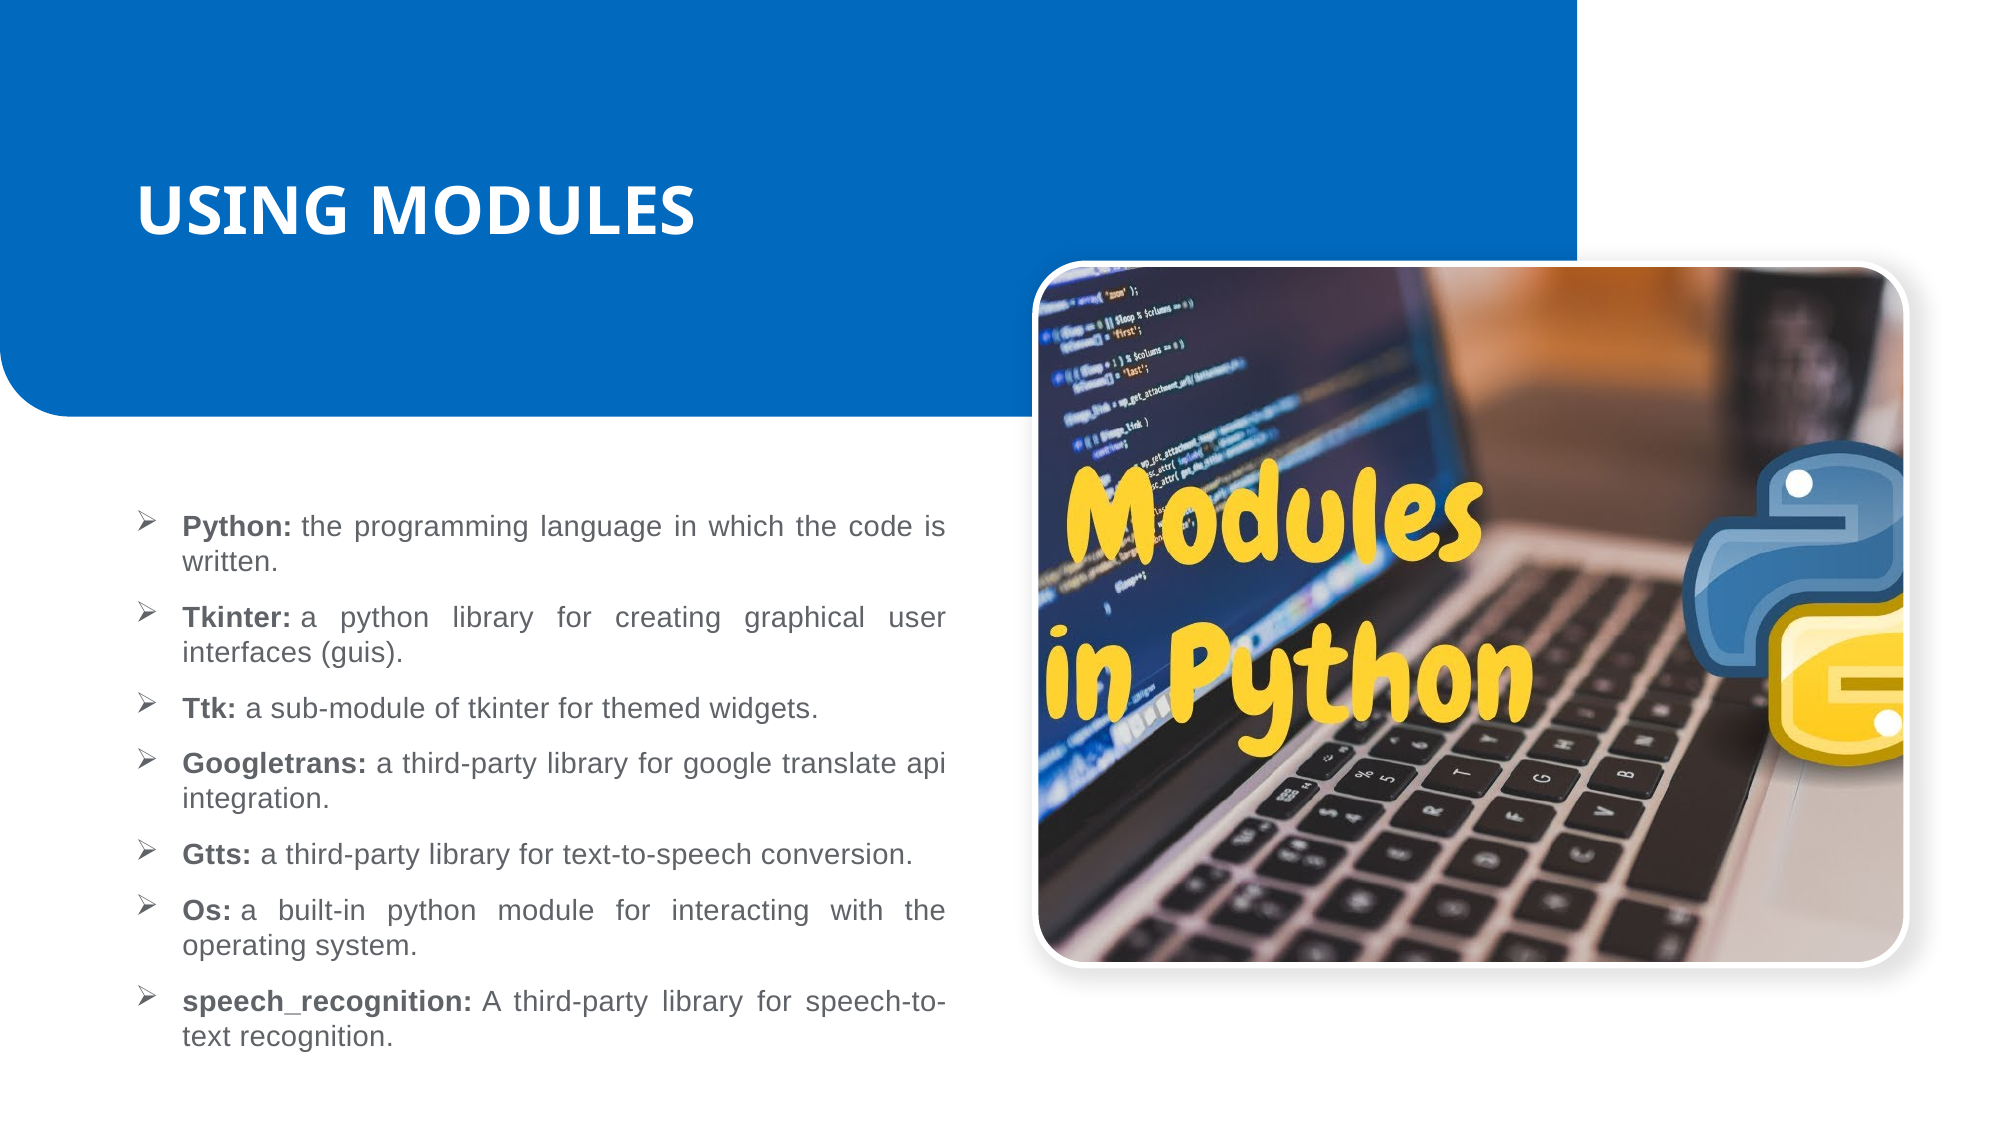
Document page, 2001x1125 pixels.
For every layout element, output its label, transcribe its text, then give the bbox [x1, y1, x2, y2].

text_box [0, 0, 1579, 418]
text_box USING MODULES [120, 160, 800, 255]
text_box Python: the programming language in which the code is written. Tkinter: a python library for creating graphical user interfaces (guis). Ttk: a sub-module of tkinter for themed widgets. Googletrans: a third-party library for google translate api integration. Gtts: a third-party library for text-to-speech conversion. Os: a built-in python module for interacting with the operating system. speech_recognition: A third-party library for speech-to-text recognition. [120, 500, 963, 1116]
picture [1035, 263, 1907, 966]
